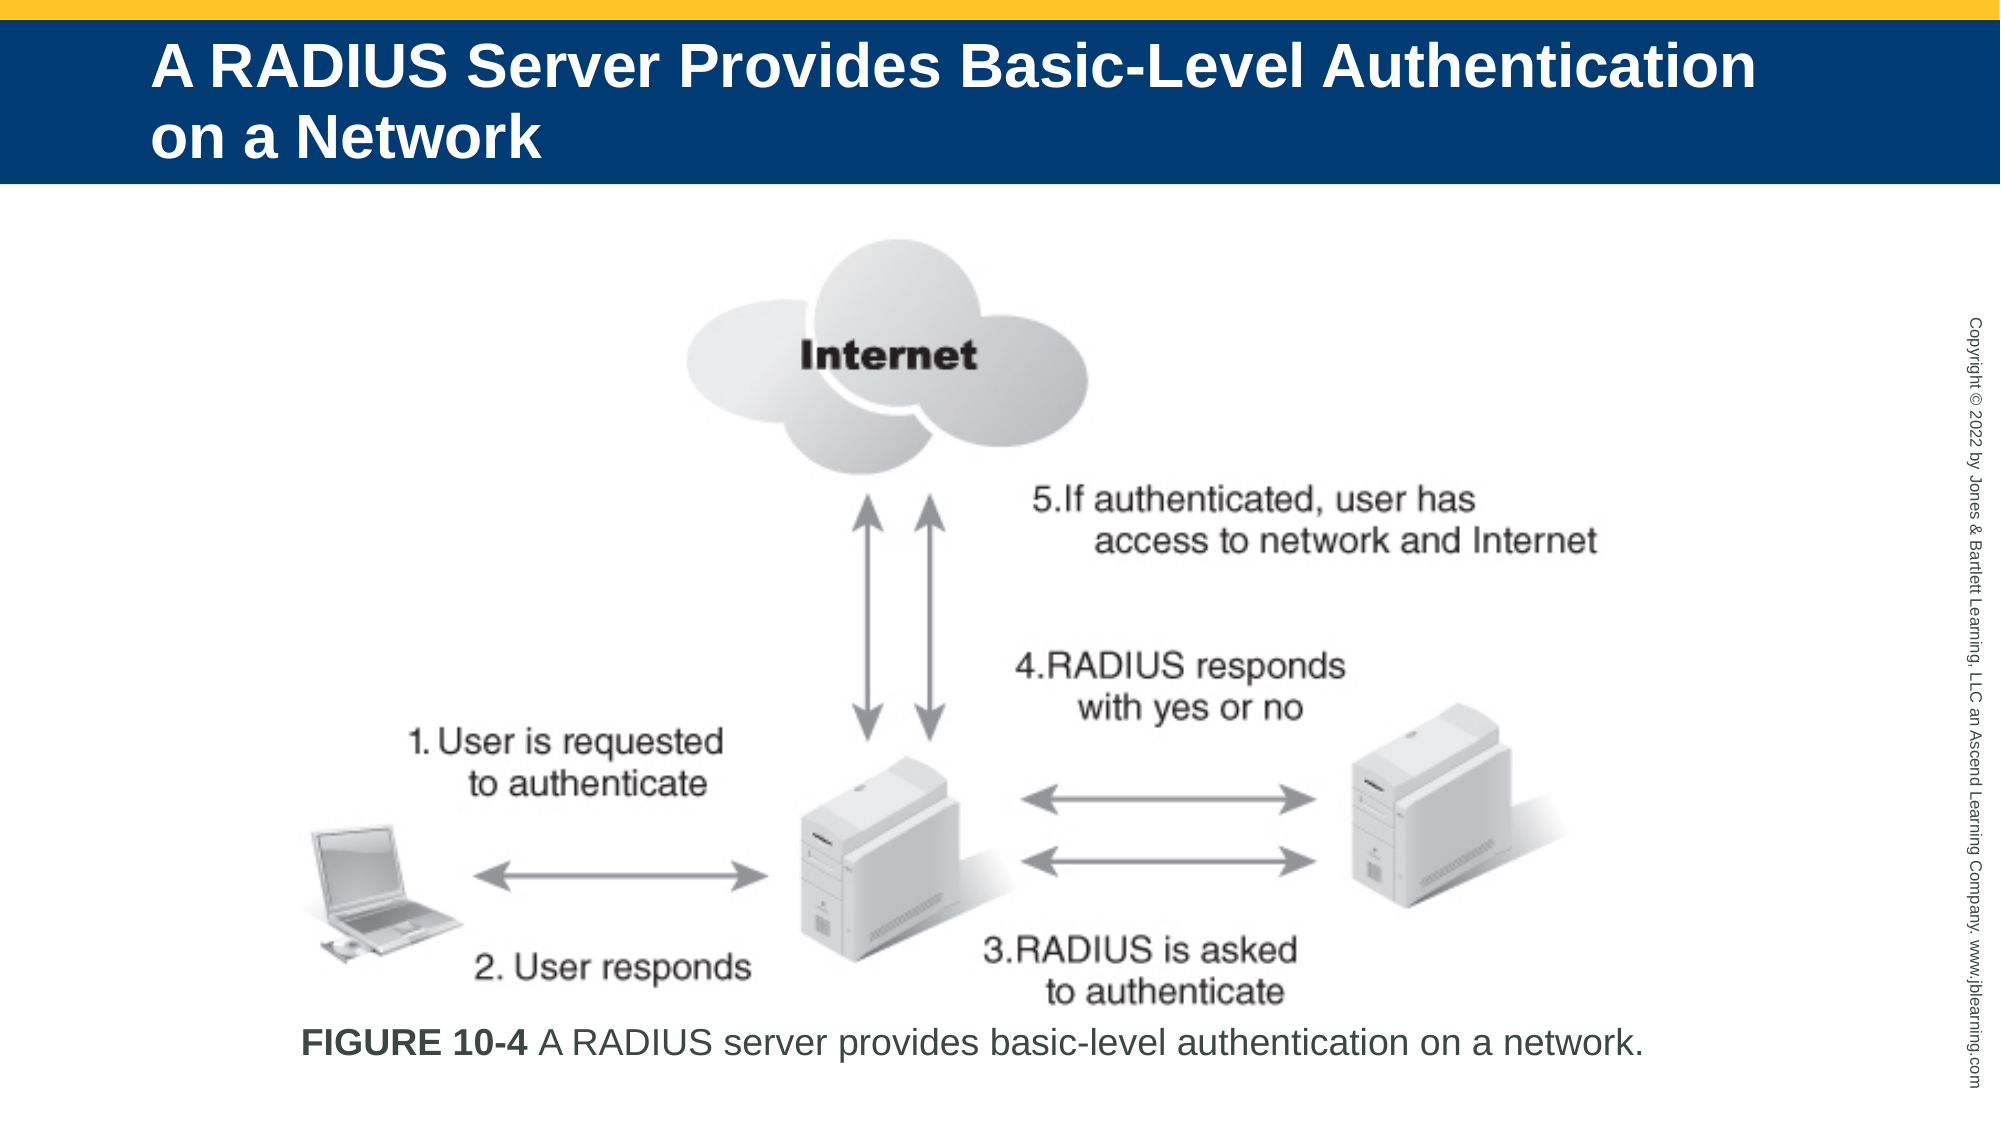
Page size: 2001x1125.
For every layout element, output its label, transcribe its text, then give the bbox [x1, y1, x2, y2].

title A RADIUS Server Provides Basic-Level Authentication on a Network [0, 19, 2000, 185]
picture [299, 231, 1610, 1017]
list FIGURE 10-4 A RADIUS server provides basic-level authentication on a network. [285, 1009, 1669, 1065]
